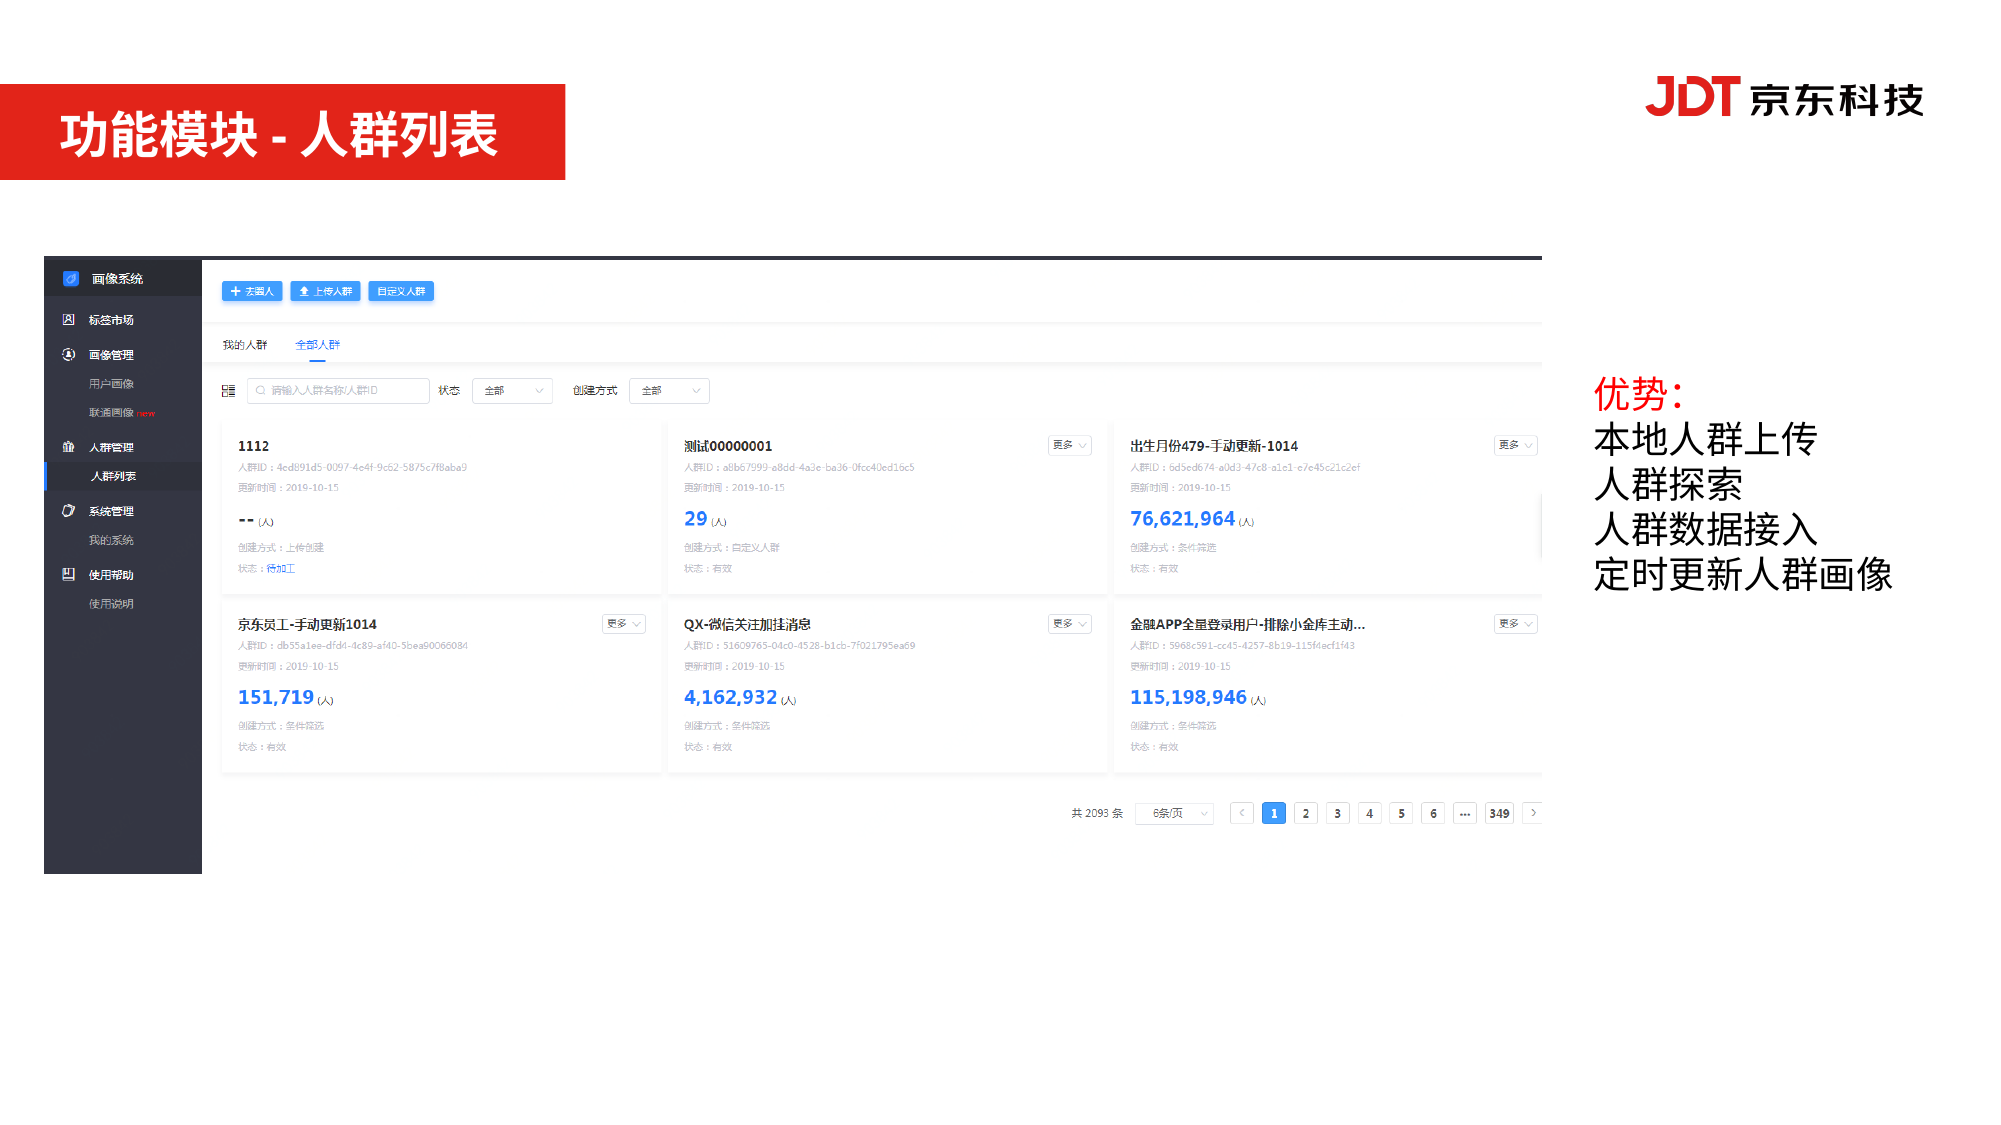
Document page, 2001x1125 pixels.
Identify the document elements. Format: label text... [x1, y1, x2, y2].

text_box 功能模块-人群列表 [44, 96, 566, 172]
text_box 优势： 本地人群上传 人群探索 人群数据接入 定时更新人群画像 [1579, 363, 1939, 604]
picture [44, 255, 1542, 874]
text_box [0, 83, 566, 181]
picture [1641, 75, 1926, 119]
